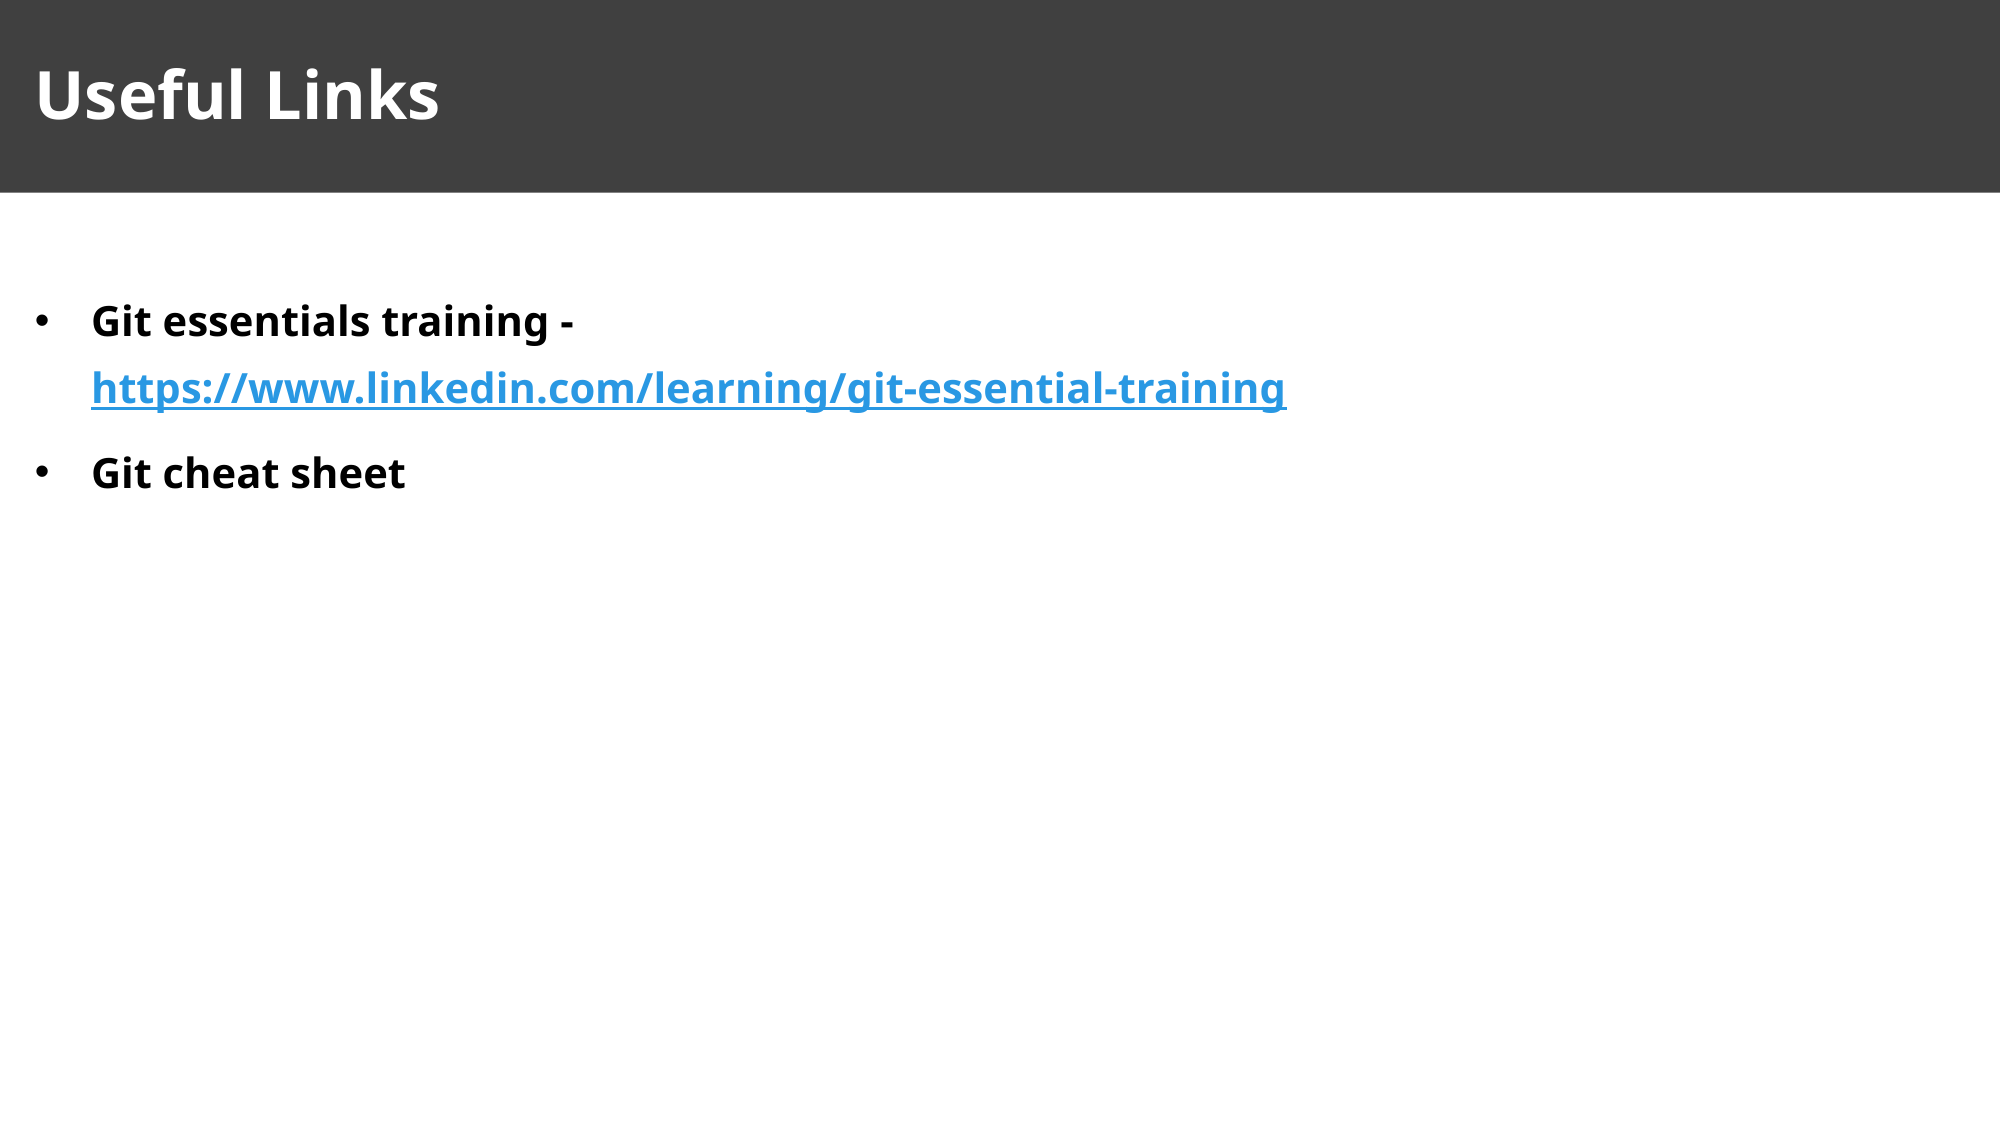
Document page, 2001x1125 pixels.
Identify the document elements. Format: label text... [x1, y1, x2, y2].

text_box [0, 0, 2000, 194]
text_box Git essentials training - https://www.linkedin.com/learning/git-essential-training Git cheat sheet [20, 272, 1682, 504]
text_box Useful Links [19, 11, 1058, 184]
